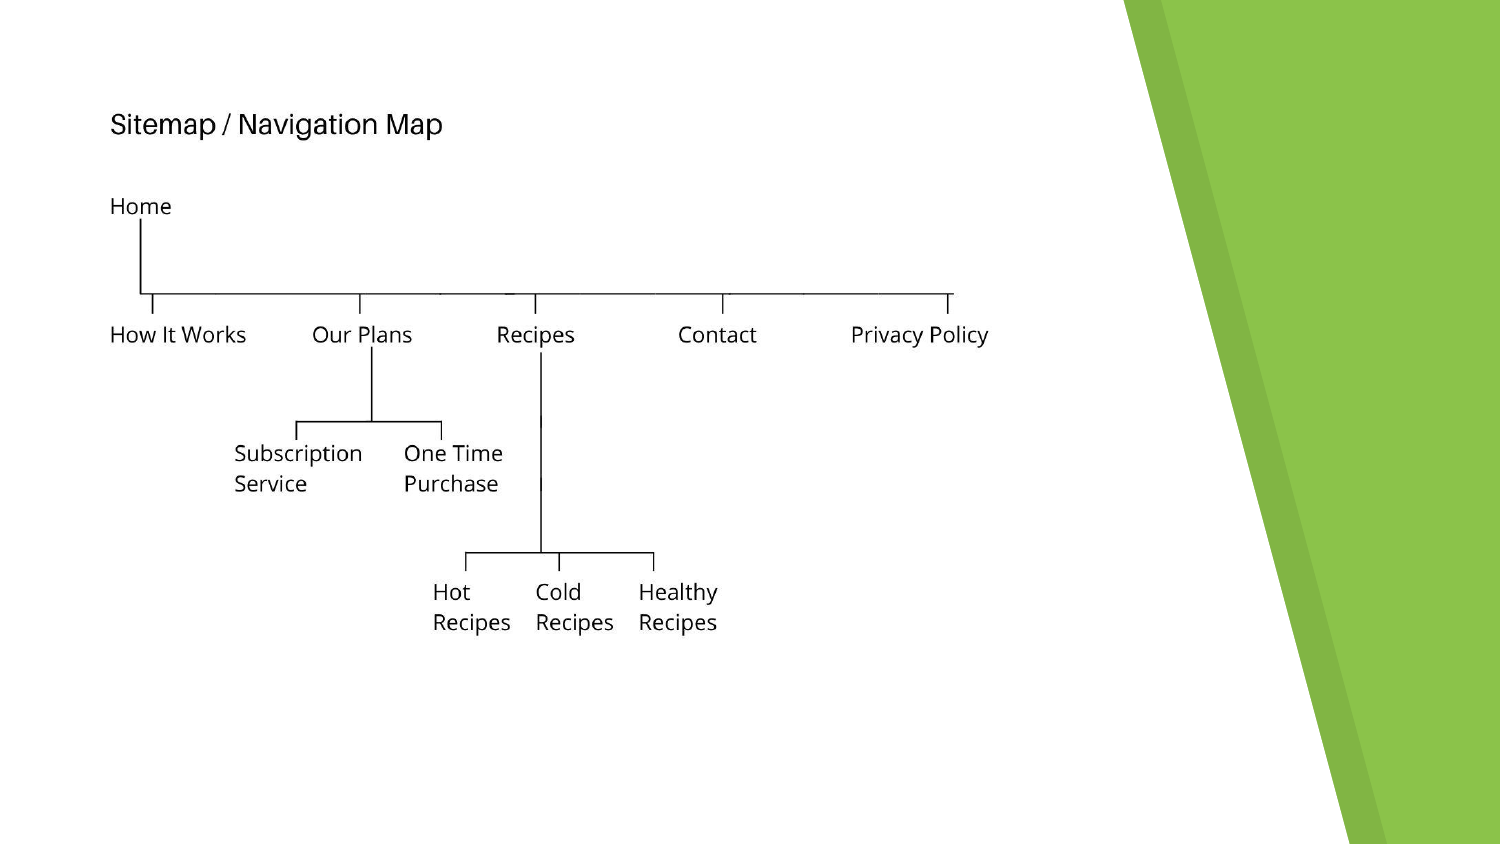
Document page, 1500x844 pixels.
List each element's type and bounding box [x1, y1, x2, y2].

picture [49, 49, 1051, 795]
